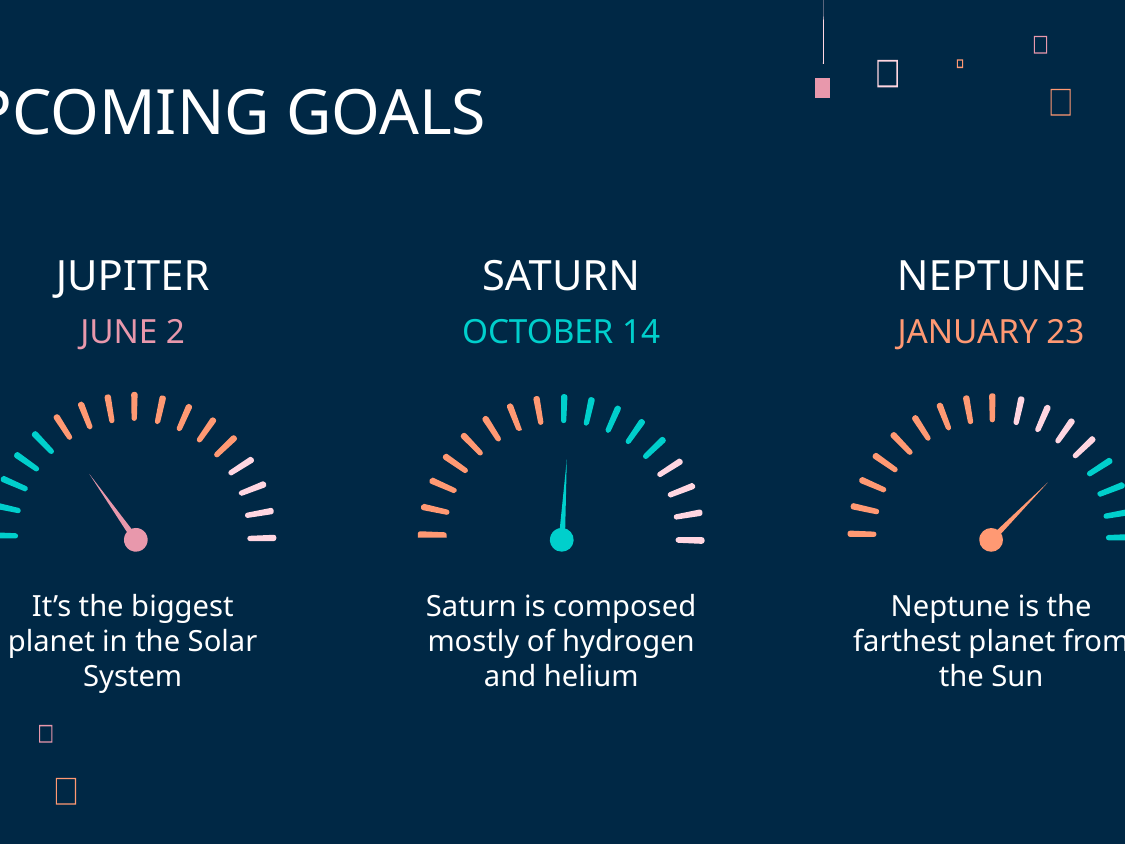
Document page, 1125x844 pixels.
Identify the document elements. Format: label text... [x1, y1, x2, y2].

title JANUARY 23 [836, 295, 1125, 365]
subtitle Neptune is the farthest planet from the Sun [836, 572, 1125, 756]
title SATURN [406, 207, 716, 295]
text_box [847, 393, 1125, 553]
title JUPITER [0, 207, 288, 295]
subtitle Saturn is composed mostly of hydrogen and helium [406, 572, 716, 756]
subtitle It’s the biggest planet in the Solar System [0, 572, 288, 756]
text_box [0, 391, 277, 552]
title NEPTUNE [836, 207, 1125, 295]
title OCTOBER 14 [406, 295, 716, 365]
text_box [417, 393, 705, 552]
title JUNE 2 [0, 295, 288, 365]
title UPCOMING GOALS [0, 67, 690, 163]
